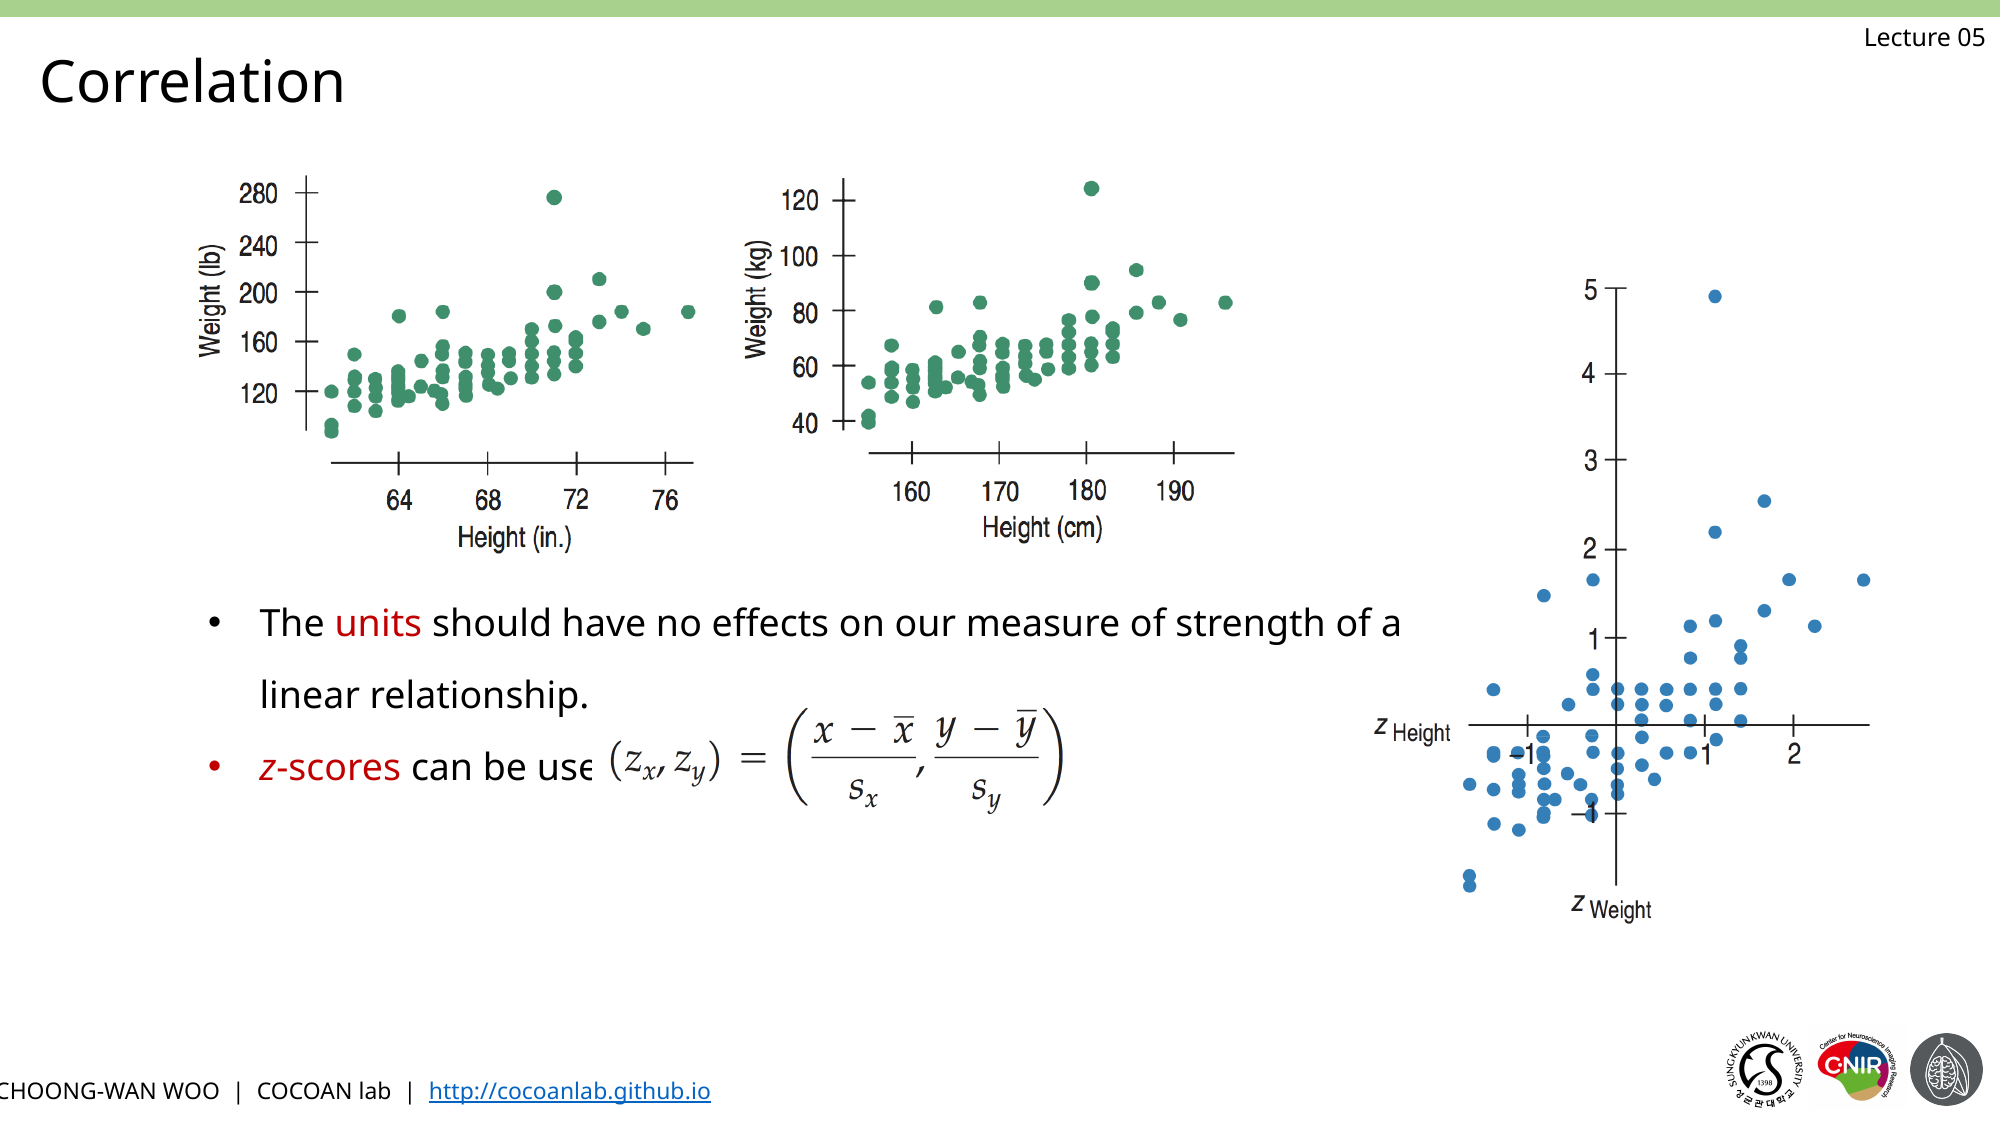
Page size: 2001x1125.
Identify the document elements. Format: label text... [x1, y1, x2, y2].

text_box CHOONG-WAN WOO | COCOAN lab | http://cocoanlab.github.io [0, 1069, 727, 1116]
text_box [1709, 1014, 1983, 1125]
picture [176, 134, 1263, 569]
text_box Correlation [25, 36, 362, 122]
text_box Lecture 05 [1623, 13, 2000, 59]
picture [592, 690, 1066, 820]
text_box The units should have no effects on our measure of strength of a linear relationship. z-scores can be used: [193, 564, 1326, 796]
picture [1326, 263, 1920, 942]
text_box [0, 0, 2000, 18]
